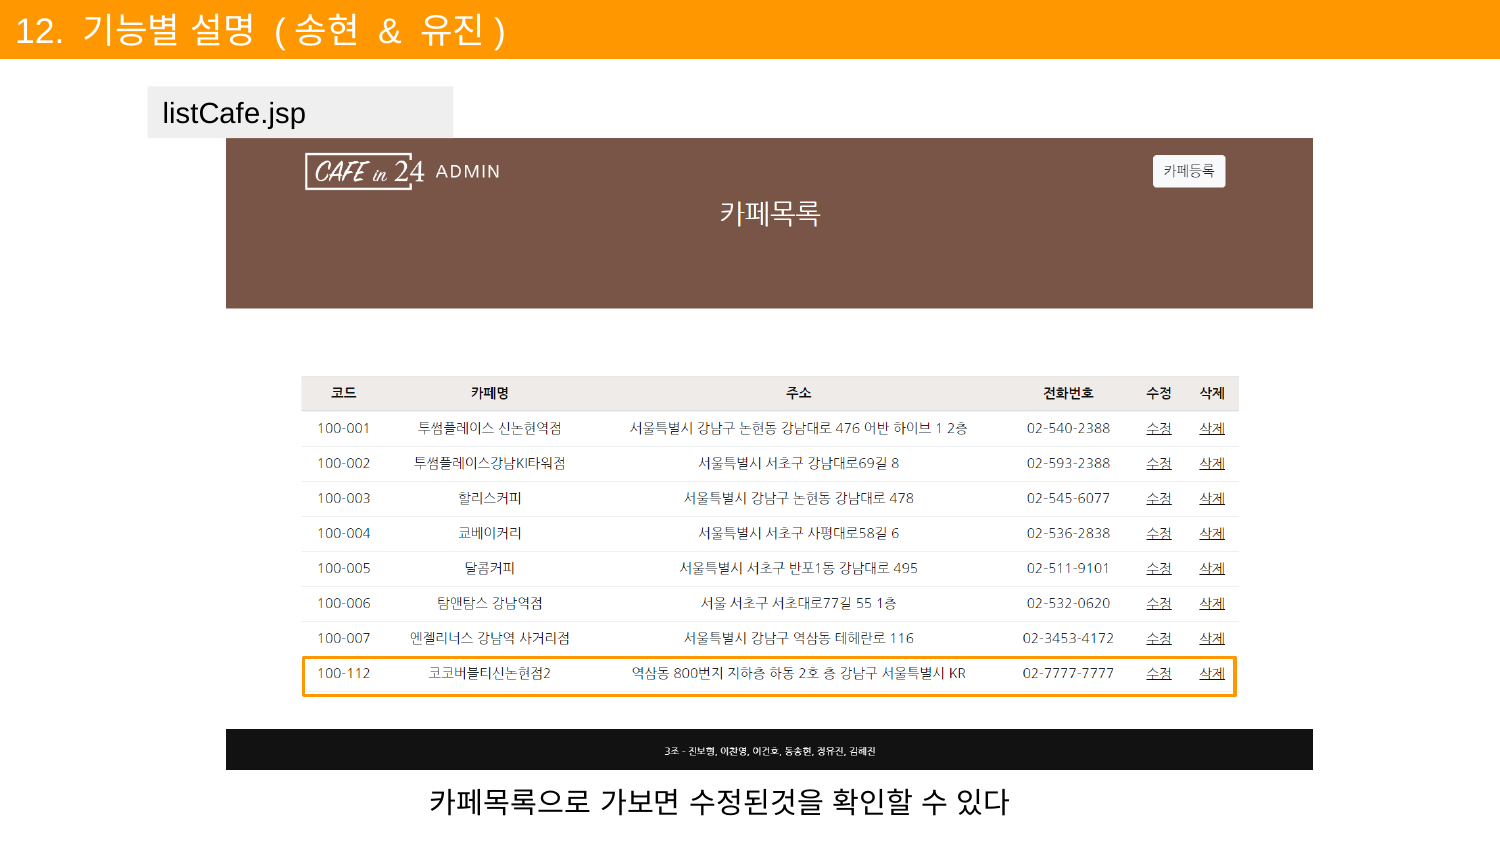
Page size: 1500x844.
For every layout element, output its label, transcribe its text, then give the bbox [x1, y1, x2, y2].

text_box listCafe.jsp [147, 86, 454, 139]
picture [226, 137, 1313, 770]
text_box 카페목록으로 가보면 수정된것을 확인할 수 있다 [415, 777, 1087, 830]
text_box 12. 기능별 설명 (송현 & 유진) [0, 0, 1500, 59]
